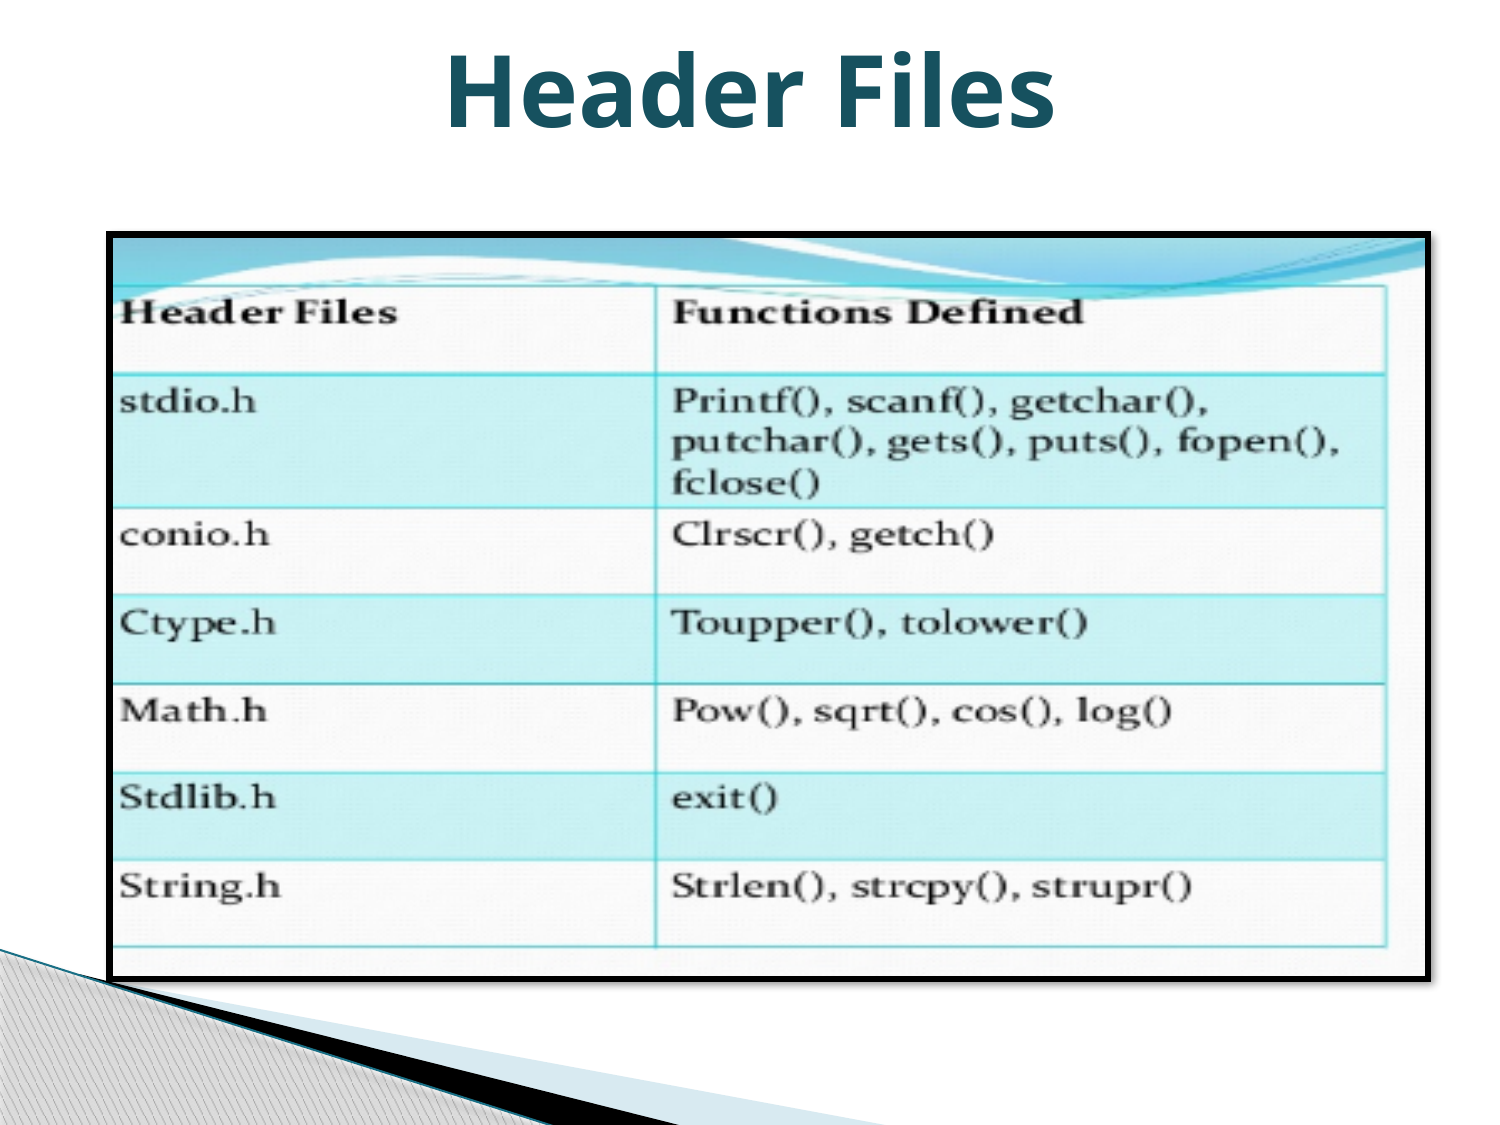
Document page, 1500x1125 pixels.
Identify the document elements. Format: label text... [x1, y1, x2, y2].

title Header Files [0, 0, 1500, 175]
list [112, 237, 1426, 977]
